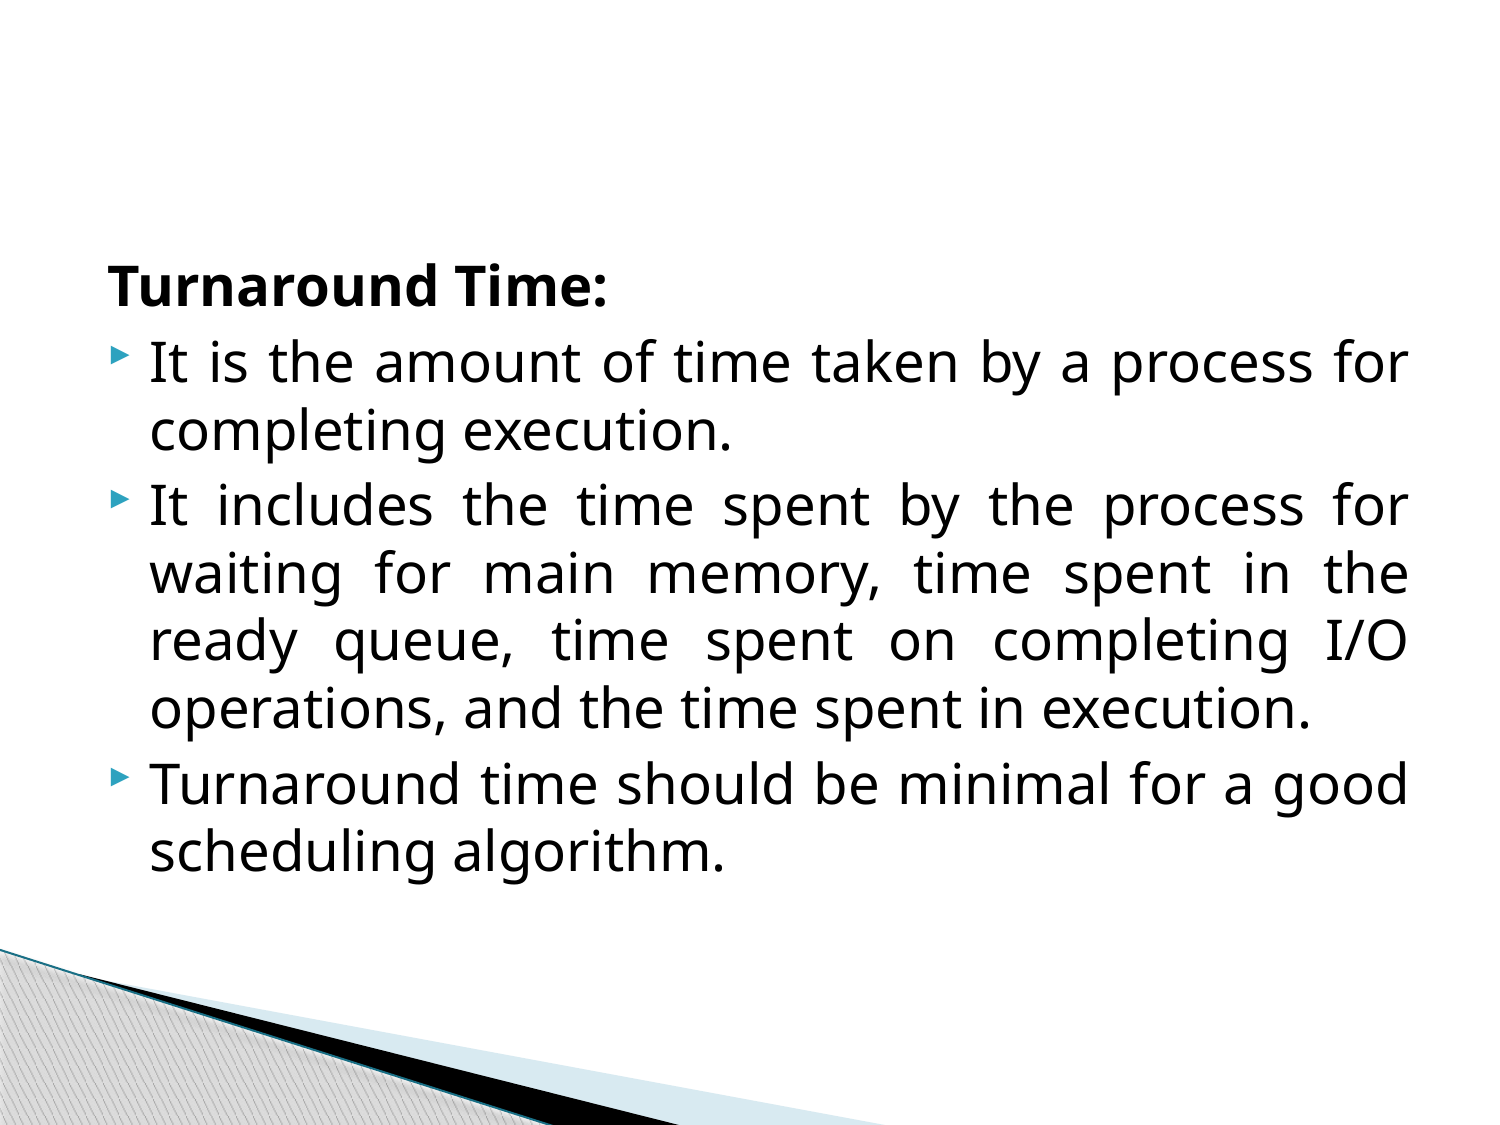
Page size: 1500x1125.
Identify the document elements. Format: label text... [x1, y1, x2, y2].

list Turnaround Time: It is the amount of time taken by a process for completing execution. It includes the time spent by the process for waiting for main memory, time spent in the ready queue, time spent on completing I/O operations, and the time spent in execution. Turnaround time should be minimal for a good scheduling algorithm. [75, 243, 1425, 986]
